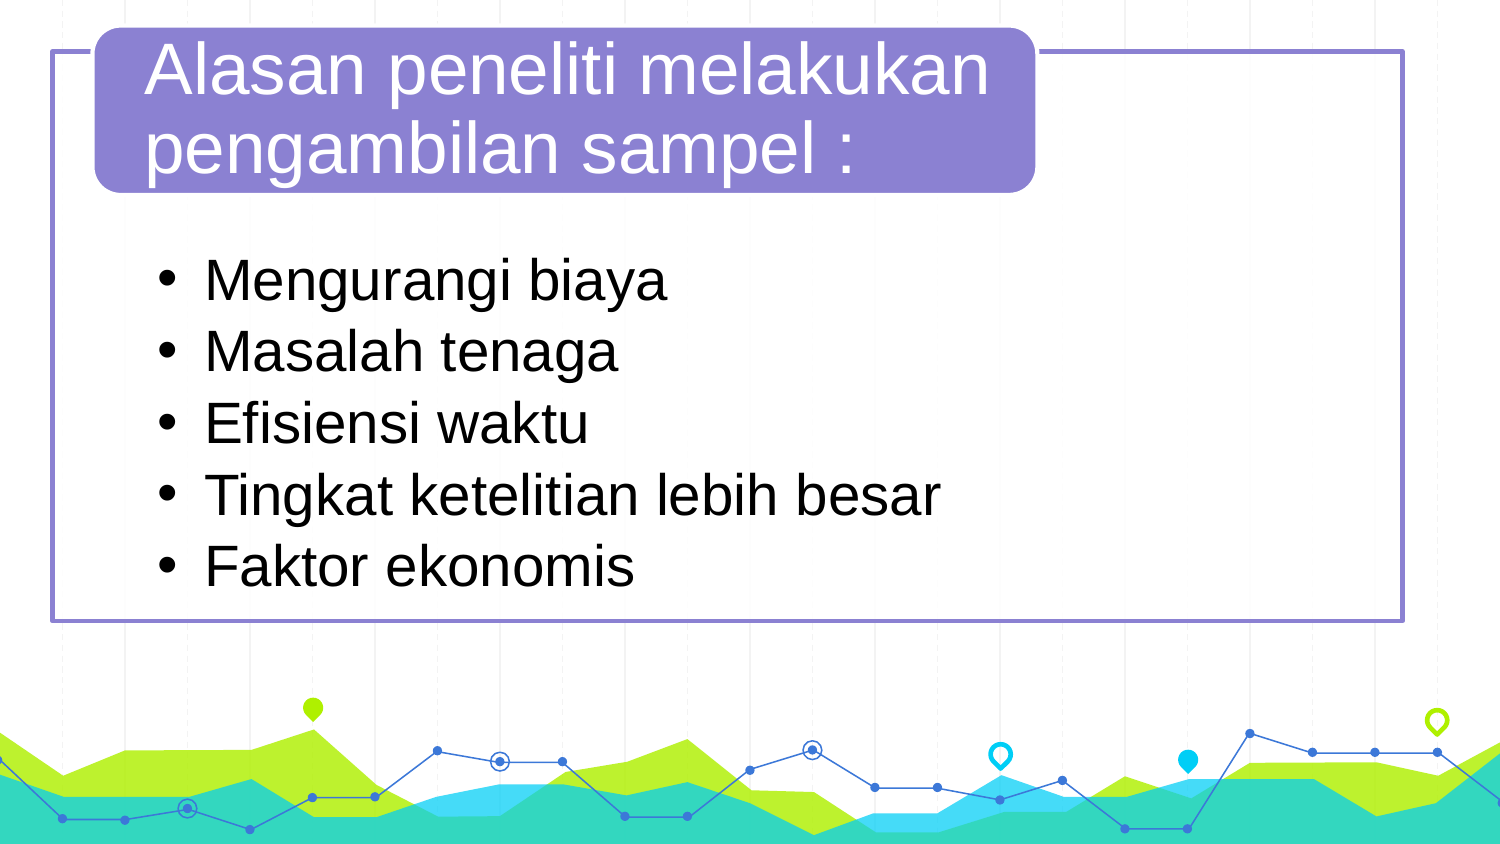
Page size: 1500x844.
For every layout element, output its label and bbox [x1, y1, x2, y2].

text_box [52, 25, 1403, 844]
